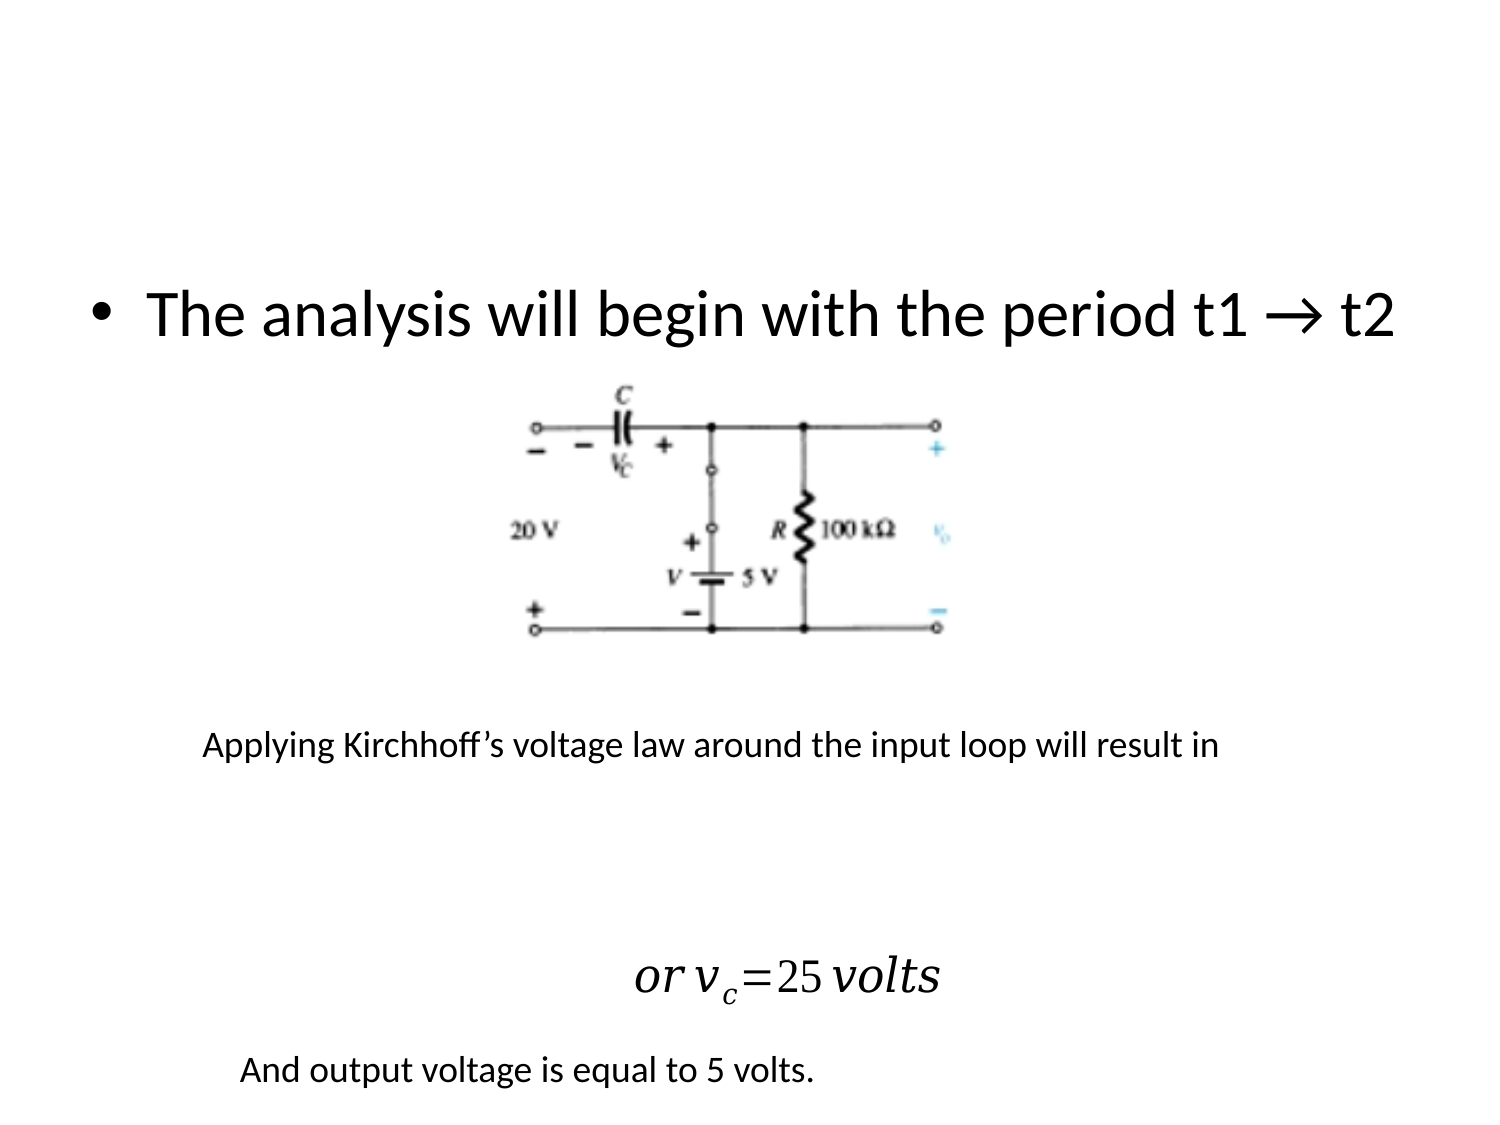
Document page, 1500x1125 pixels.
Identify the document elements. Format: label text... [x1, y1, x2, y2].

text_box Applying Kirchhoff’s voltage law around the input loop will result in [187, 712, 1438, 863]
list The analysis will begin with the period t1 → t2 [75, 262, 1425, 1005]
picture [485, 373, 981, 662]
text_box And output voltage is equal to 5 volts. [225, 1037, 1313, 1098]
